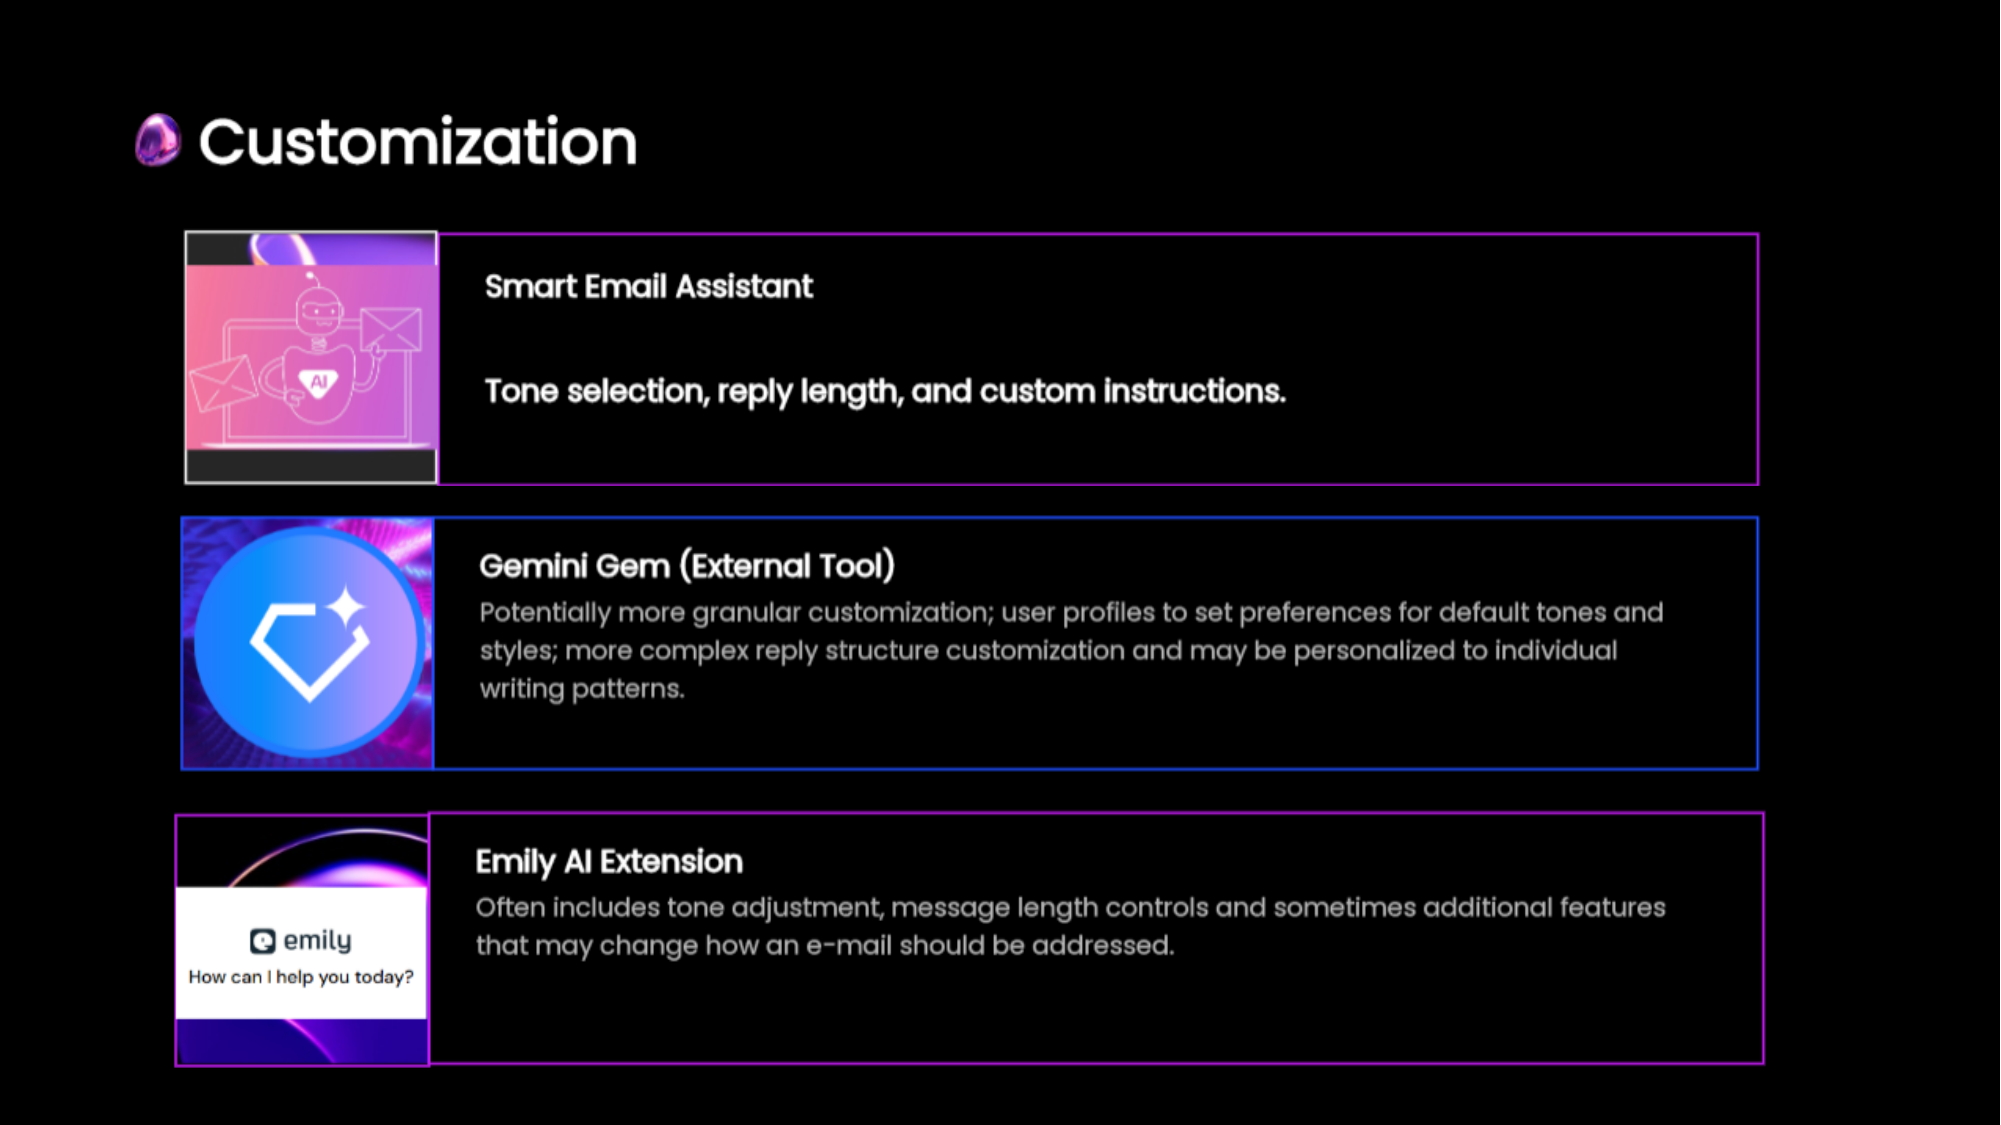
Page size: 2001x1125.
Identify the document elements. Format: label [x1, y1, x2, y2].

picture [112, 74, 1834, 1118]
